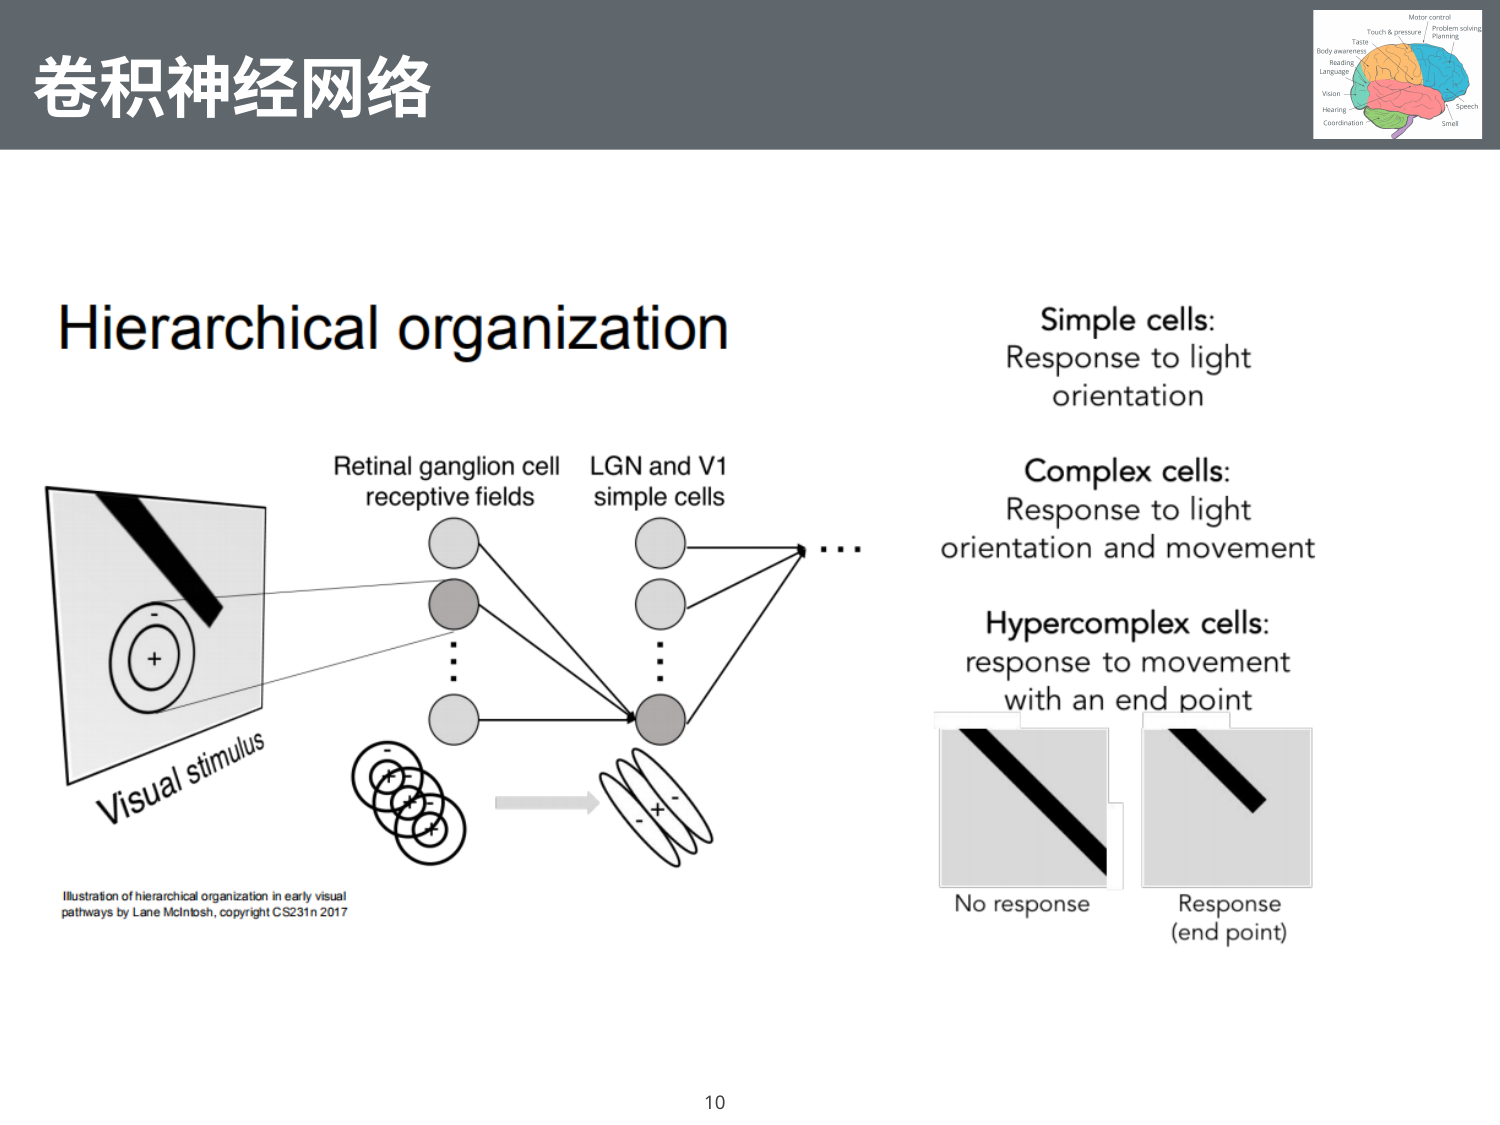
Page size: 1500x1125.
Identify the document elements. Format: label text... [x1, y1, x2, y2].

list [1313, 10, 1483, 139]
picture [20, 268, 1483, 983]
title 卷积神经网络 [17, 16, 1308, 134]
